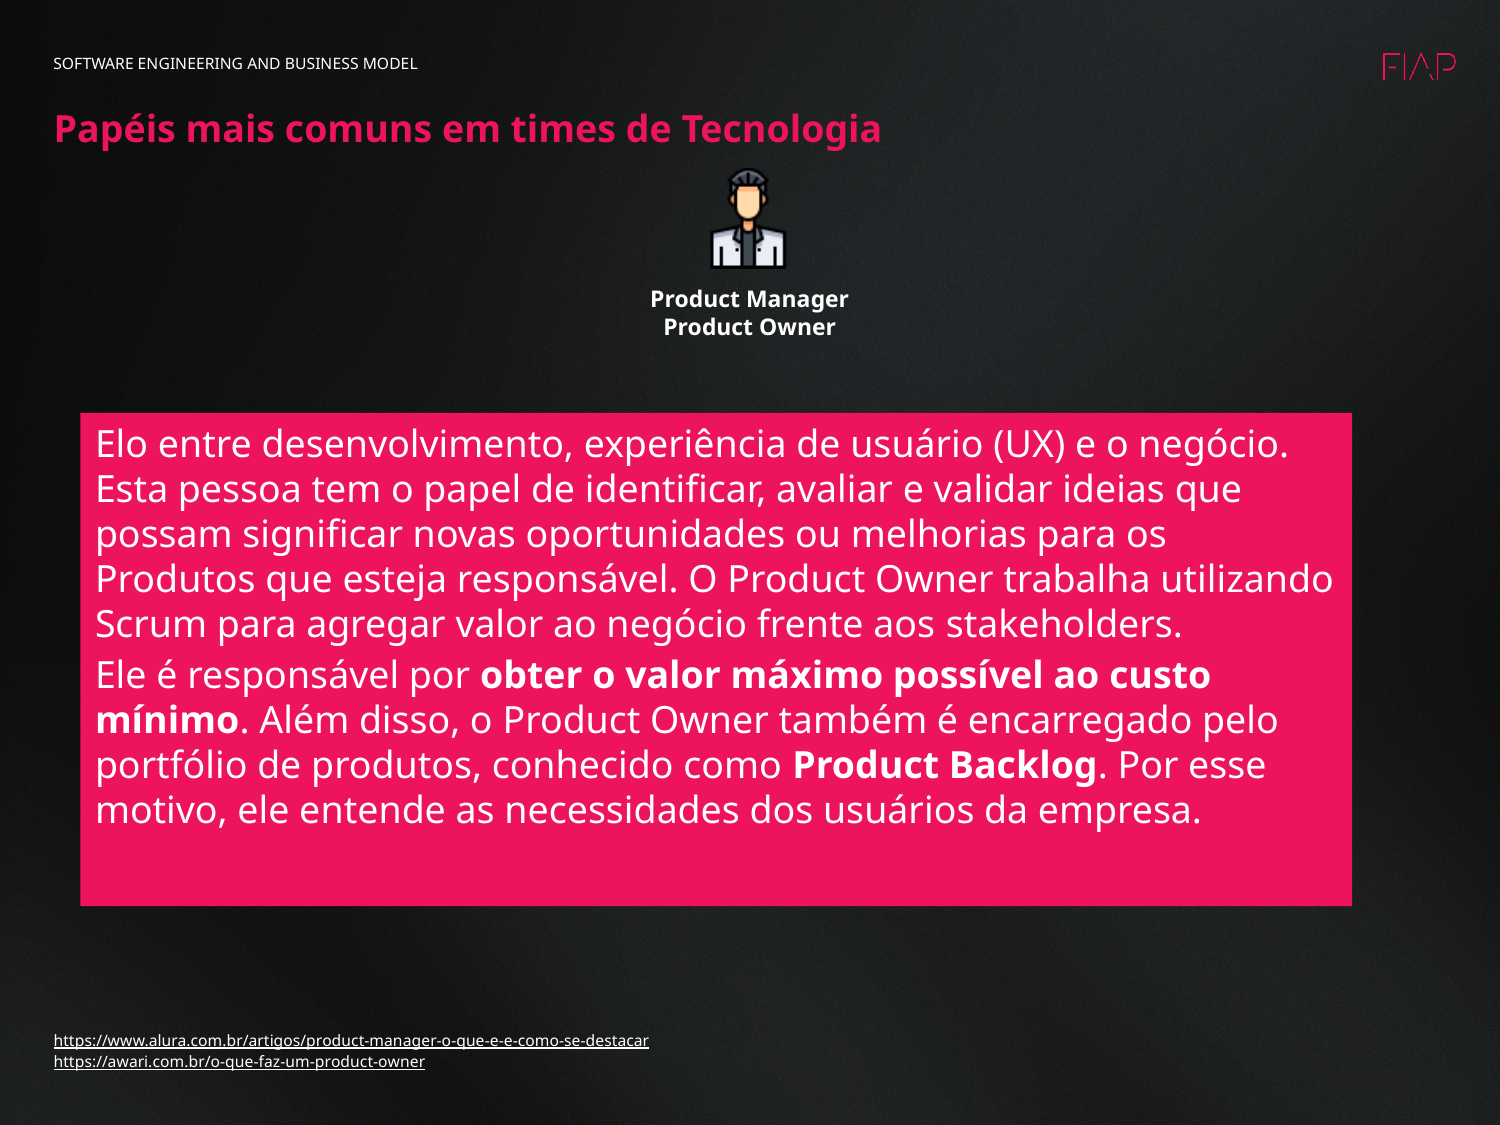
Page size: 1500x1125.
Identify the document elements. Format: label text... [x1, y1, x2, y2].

text_box Product Manager Product Owner [635, 277, 865, 347]
text_box Elo entre desenvolvimento, experiência de usuário (UX) e o negócio. Esta pessoa tem o papel de identificar, avaliar e validar ideias que possam significar novas oportunidades ou melhorias para os Produtos que esteja responsável. O Product Owner trabalha utilizando Scrum para agregar valor ao negócio frente aos stakeholders. Ele é responsável por obter o valor máximo possível ao custo mínimo. Além disso, o Product Owner também é encarregado pelo portfólio de produtos, conhecido como Product Backlog. Por esse motivo, ele entende as necessidades dos usuários da empresa. [80, 412, 1353, 907]
picture [0, 0, 1500, 1125]
text_box https://www.alura.com.br/artigos/product-manager-o-que-e-e-como-se-destacar https://awari.com.br/o-que-faz-um-product-owner [38, 1022, 1144, 1081]
text_box SOFTWARE ENGINEERING AND BUSINESS MODEL [38, 47, 1320, 81]
text_box Papéis mais comuns em times de Tecnologia [38, 97, 1458, 158]
